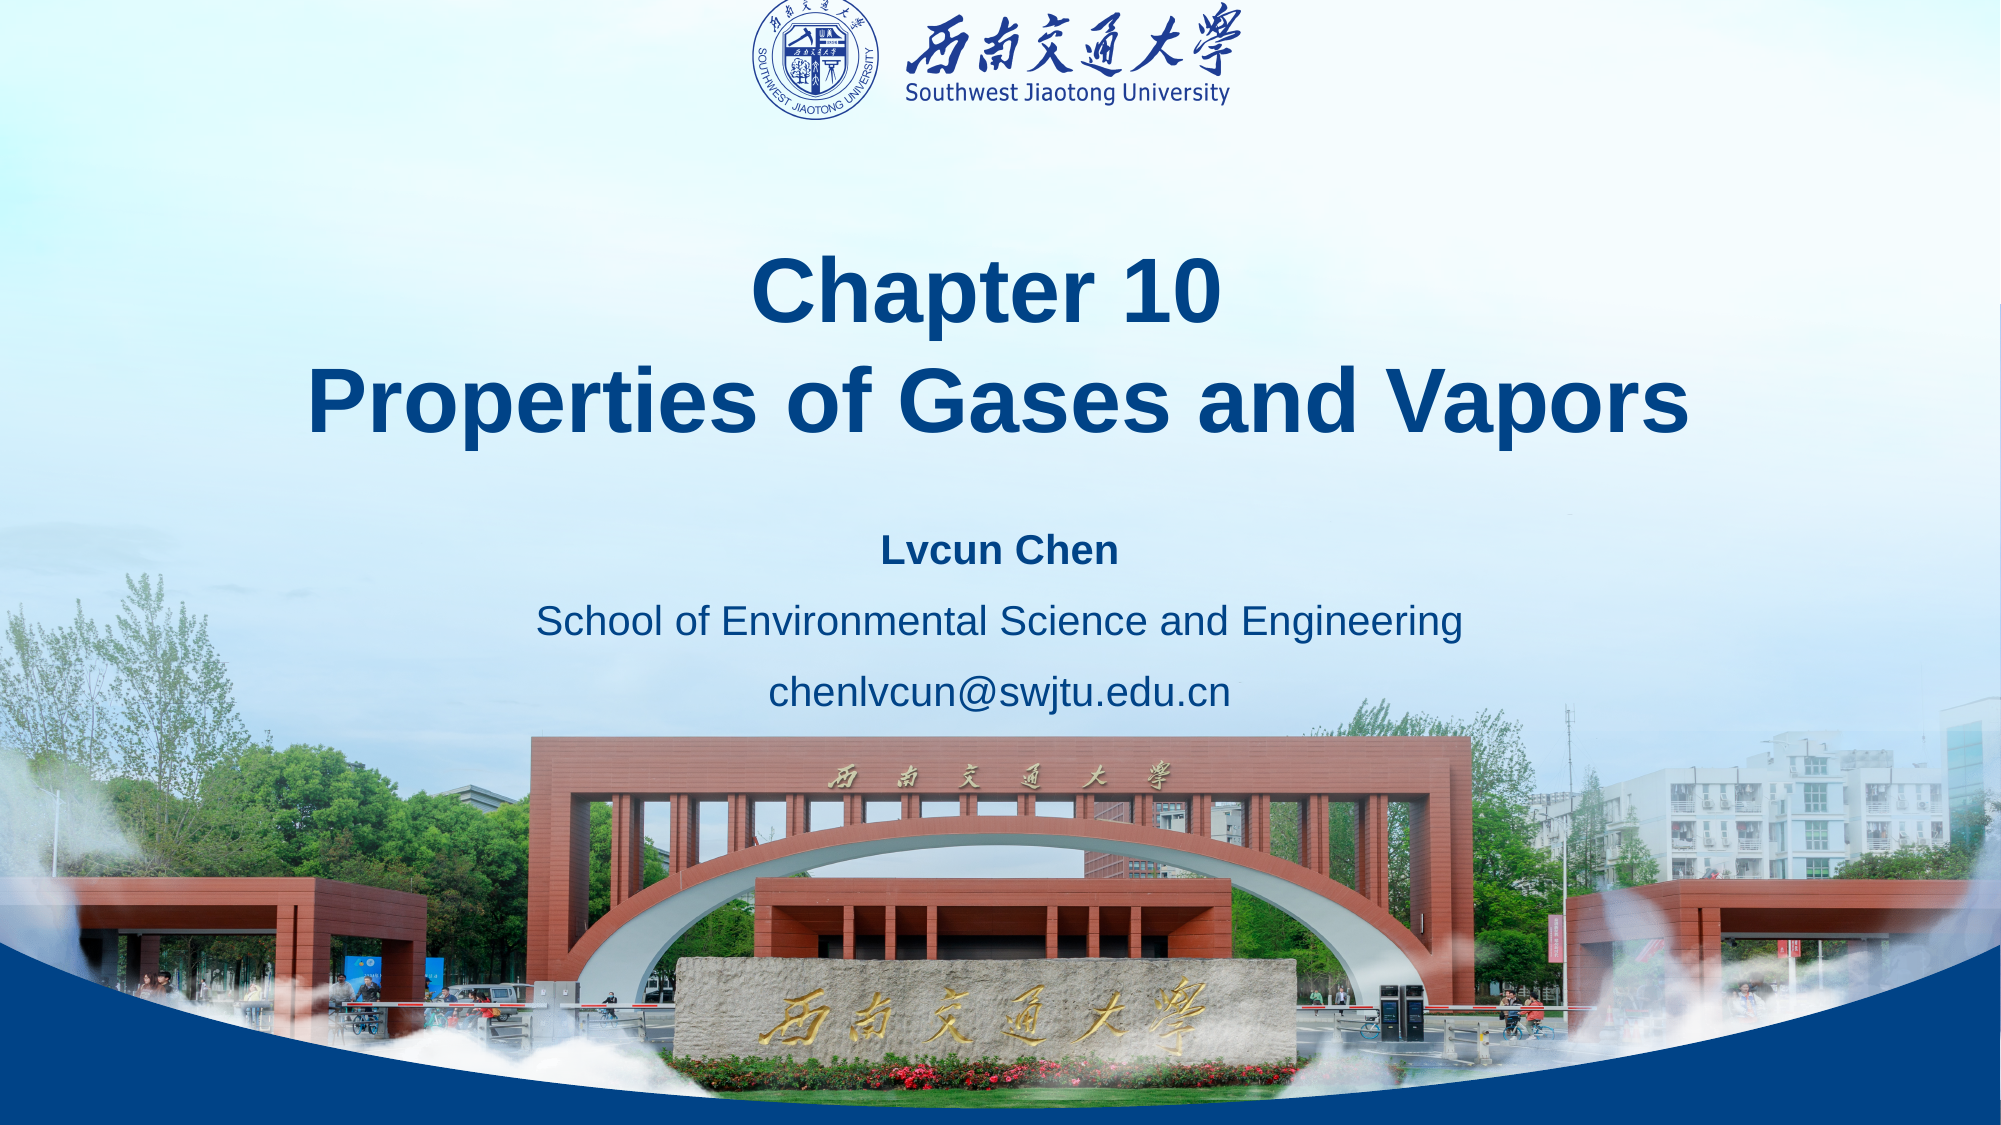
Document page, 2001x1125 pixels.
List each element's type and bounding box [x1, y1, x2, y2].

picture [0, 0, 2001, 1125]
text_box [0, 731, 2000, 1100]
